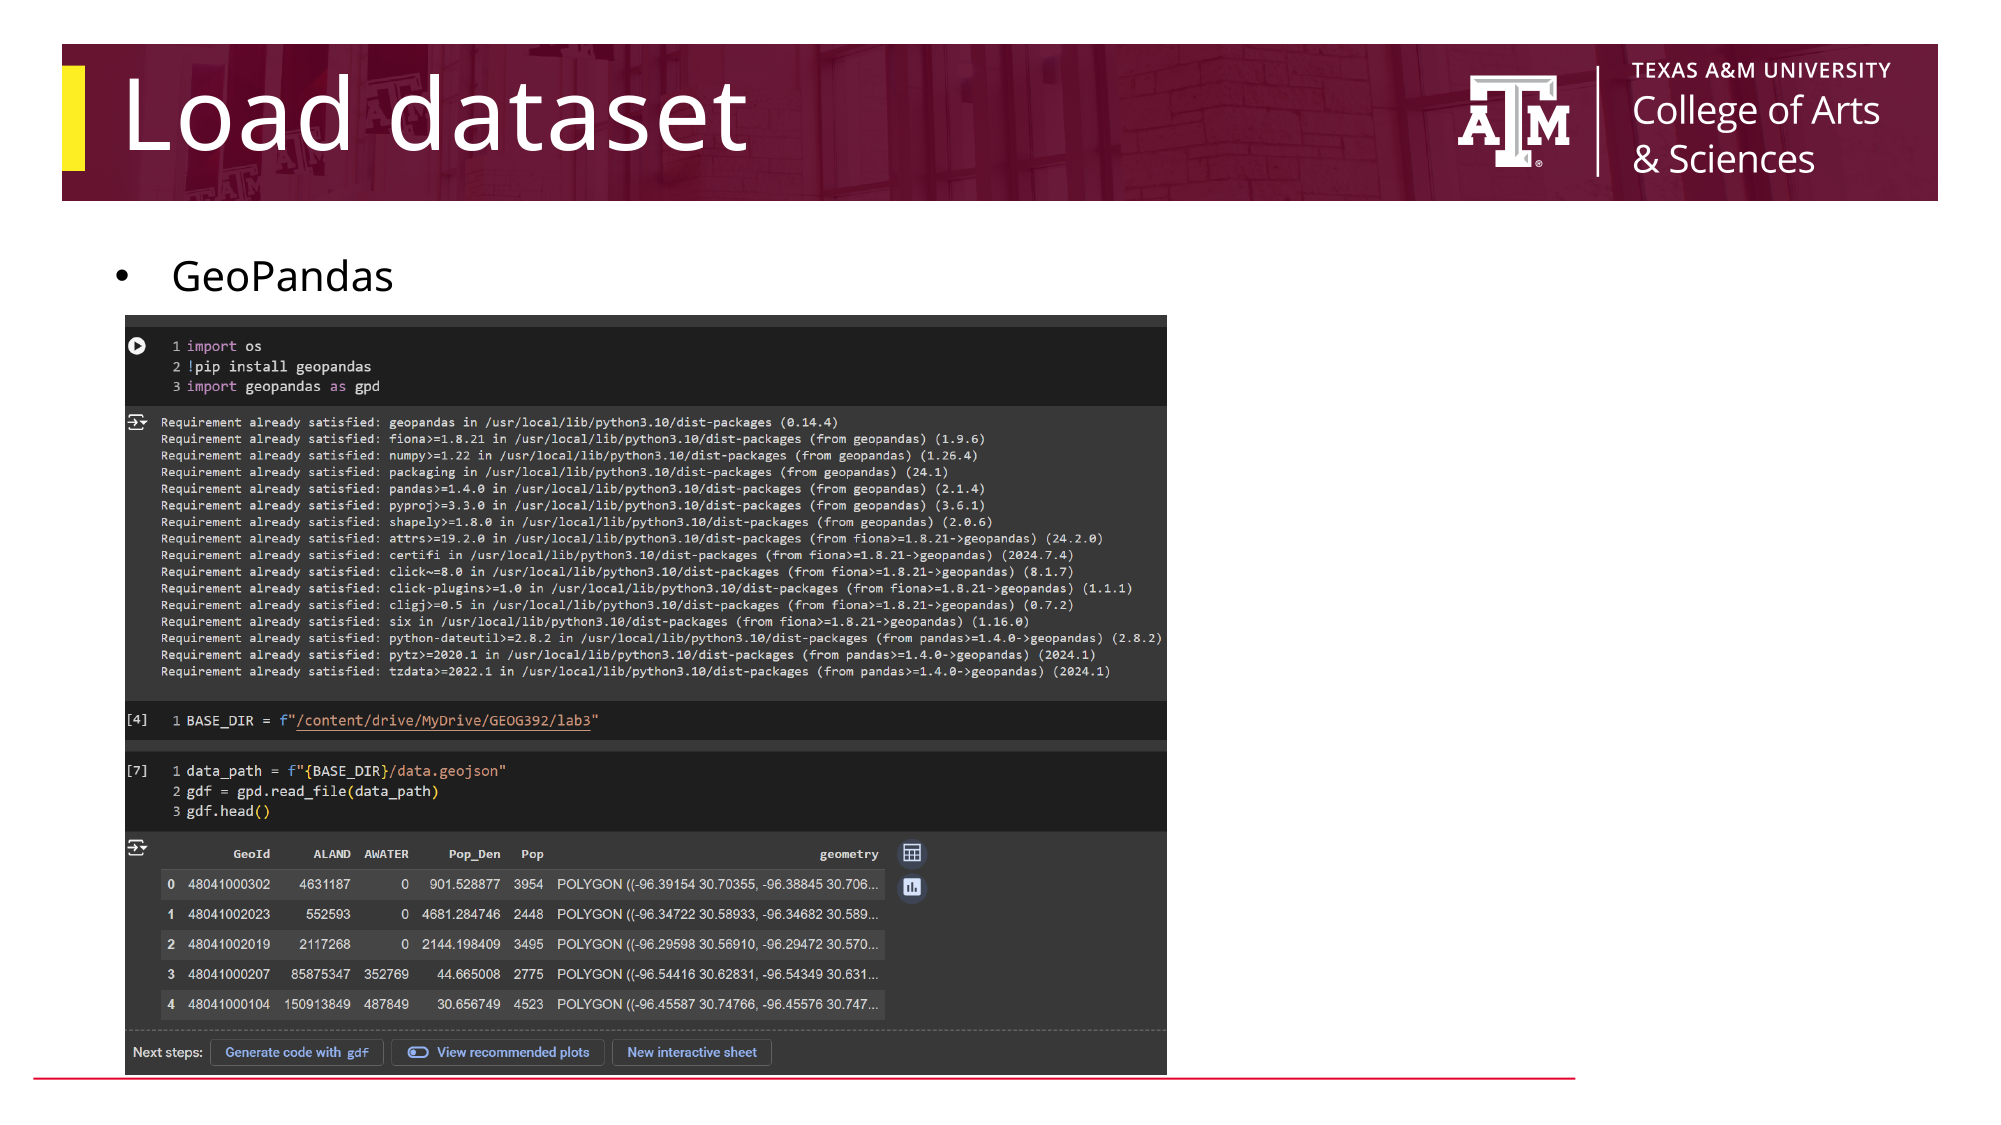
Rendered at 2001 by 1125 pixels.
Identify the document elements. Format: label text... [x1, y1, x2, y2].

title Load dataset [105, 16, 1367, 205]
picture [125, 315, 1167, 1075]
picture [1367, 44, 1938, 201]
picture [62, 44, 105, 201]
list GeoPandas [99, 242, 1192, 316]
